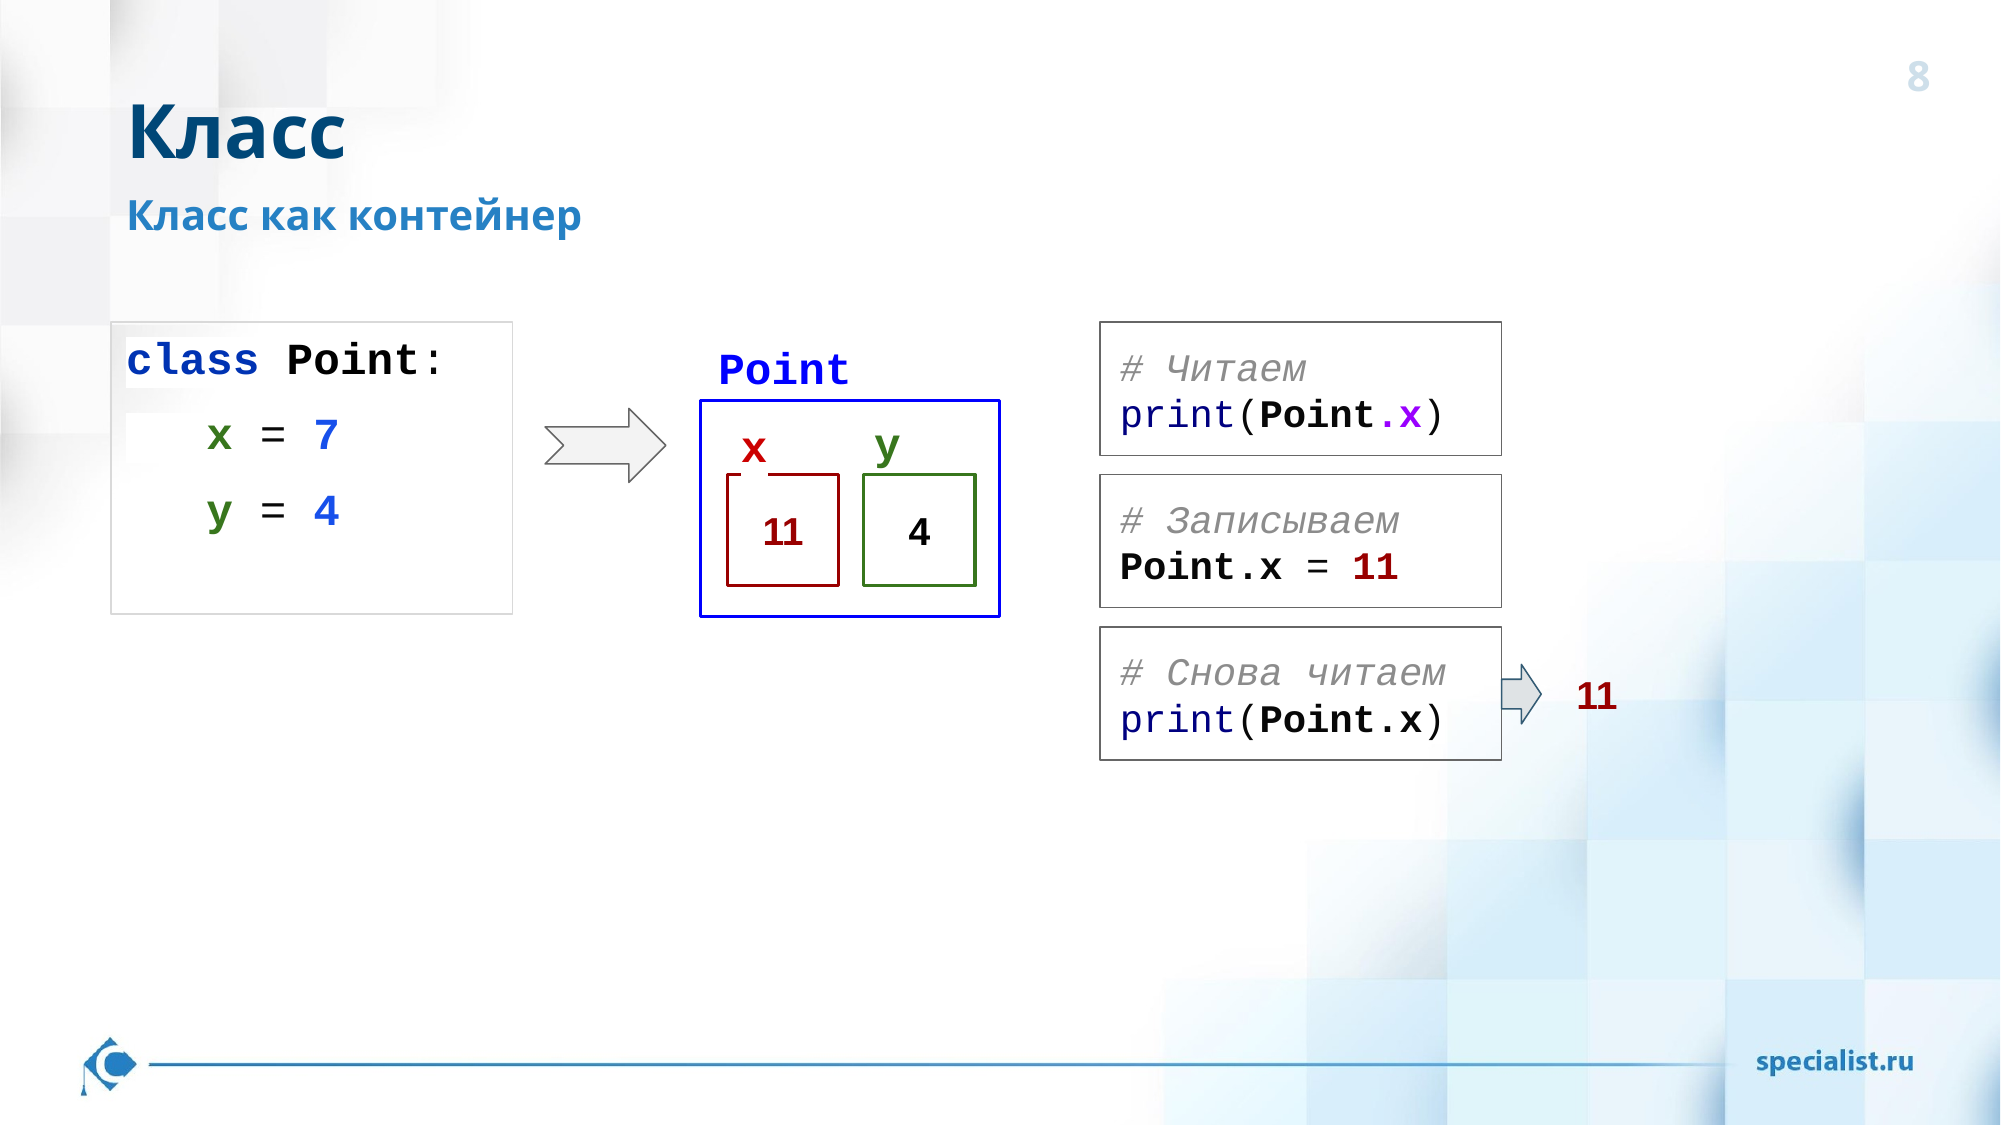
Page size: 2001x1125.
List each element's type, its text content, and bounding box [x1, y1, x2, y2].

text_box [700, 400, 1000, 617]
text_box x [720, 414, 799, 492]
text_box 4 [863, 474, 976, 586]
text_box [545, 408, 666, 483]
title Класс [111, 0, 1522, 181]
text_box Point [698, 319, 873, 414]
text_box [1501, 664, 1541, 724]
text_box y [854, 394, 932, 488]
text_box 11 [727, 474, 839, 586]
text_box # Снова читаем print(Point.x) [1099, 626, 1502, 760]
text_box # Читаем print(Point.x) [1099, 322, 1502, 456]
text_box # Записываем Point.x = 11 [1099, 474, 1502, 608]
picture [0, 0, 2001, 1125]
list class Point: x = 7 y = 4 [111, 322, 513, 614]
text_box 11 [1541, 638, 1653, 750]
list Класс как контейнер [111, 181, 1522, 293]
